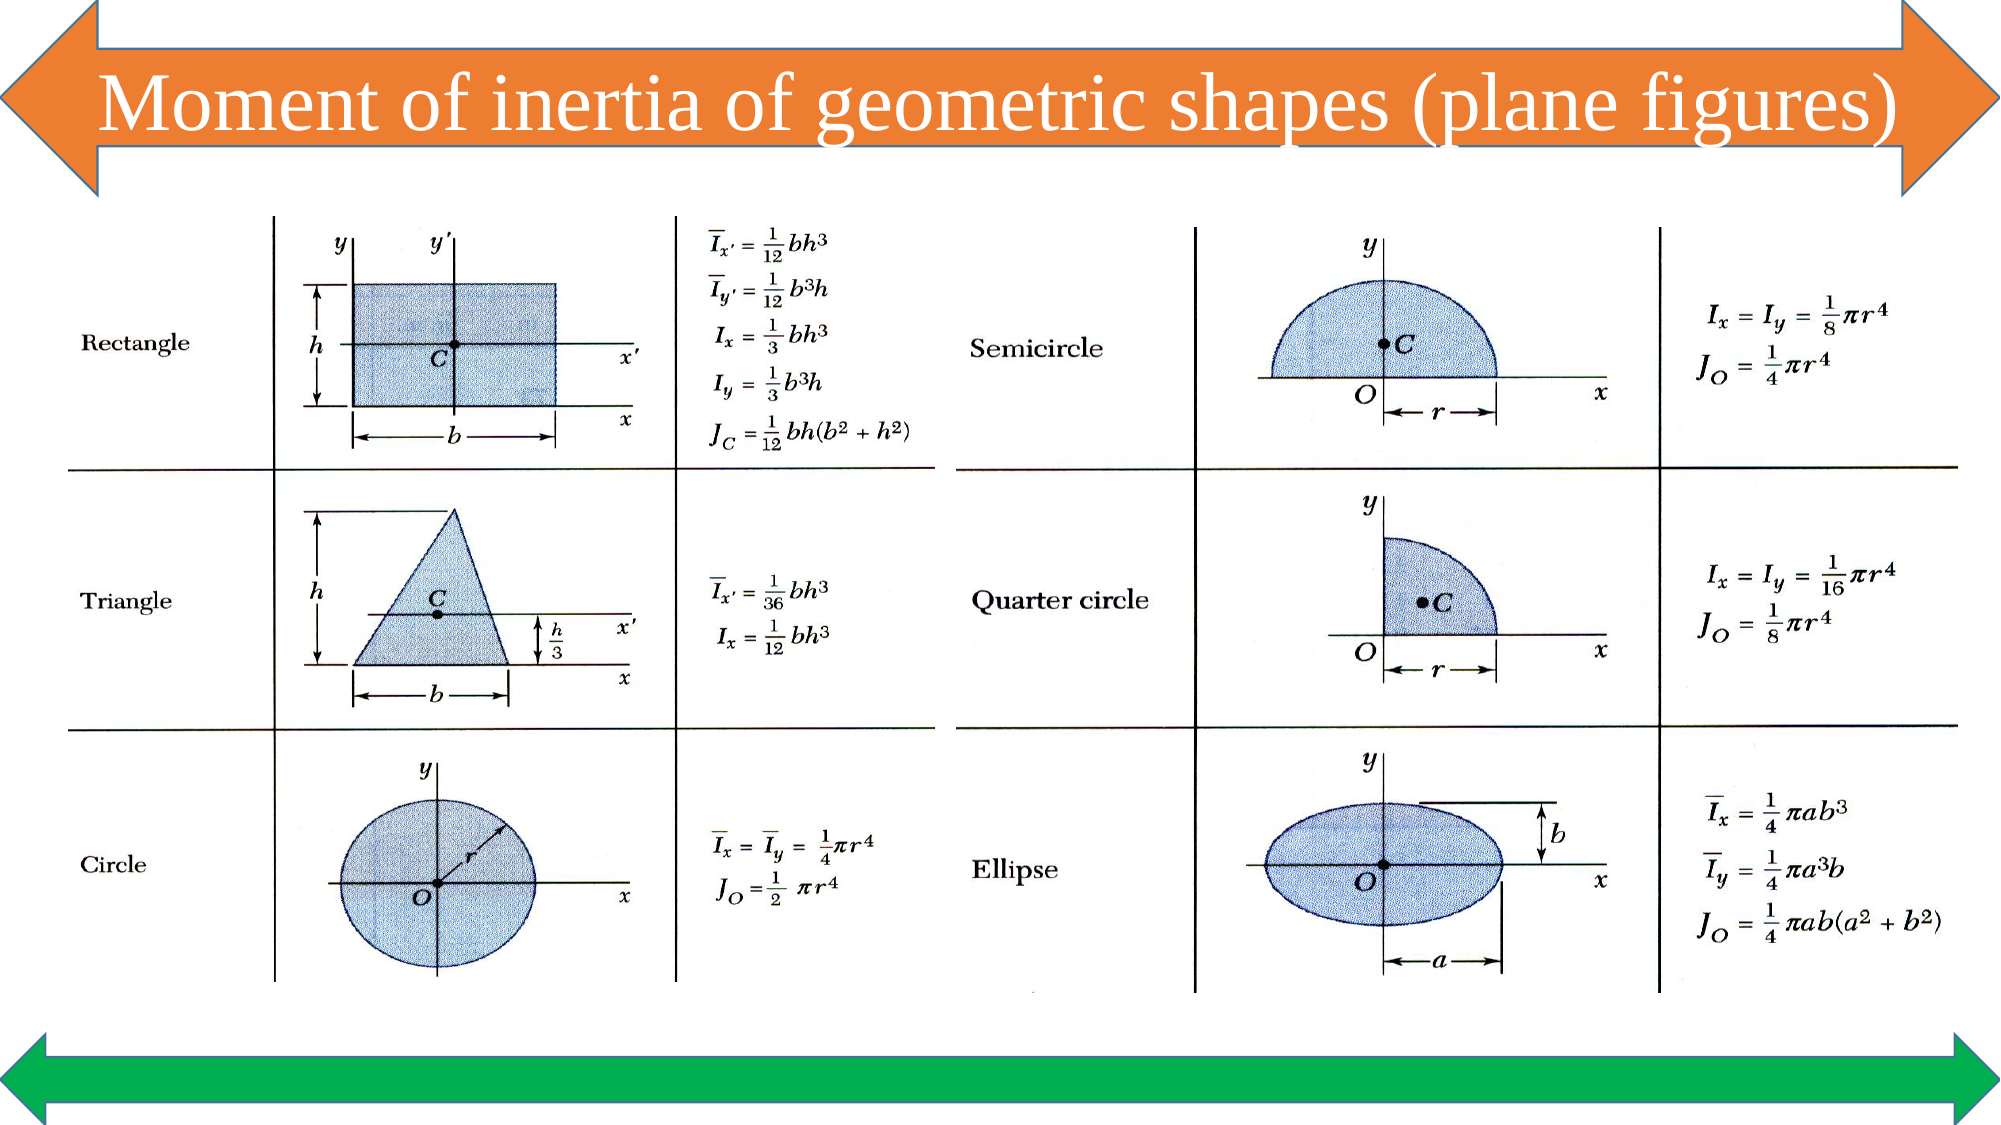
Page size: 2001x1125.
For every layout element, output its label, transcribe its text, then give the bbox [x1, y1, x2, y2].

text_box Moment of inertia of geometric shapes (plane figures) [0, 0, 2000, 198]
picture [956, 227, 1958, 993]
picture [68, 216, 935, 982]
text_box [0, 1031, 2000, 1125]
